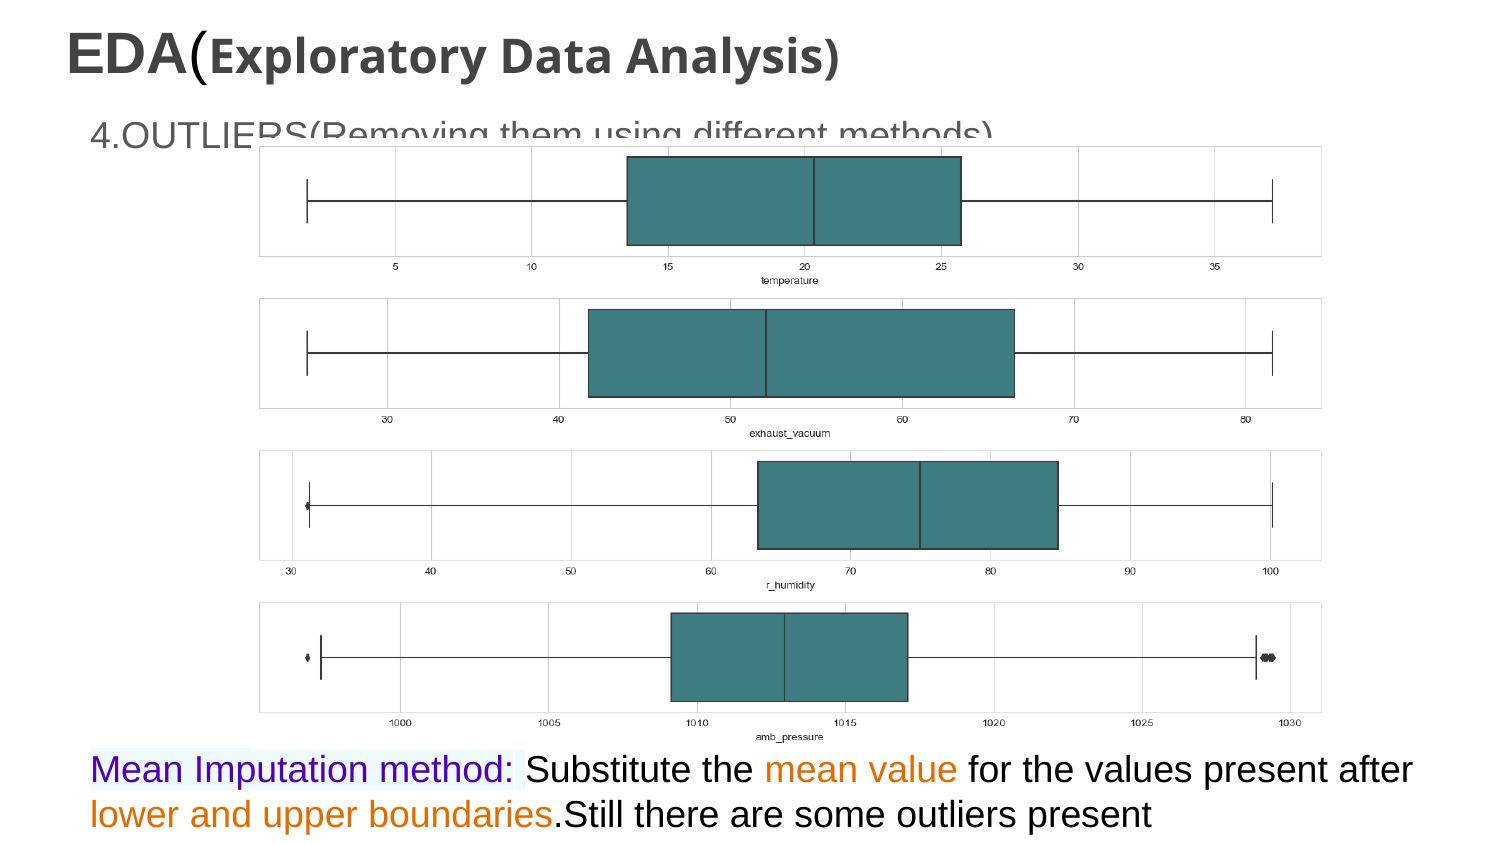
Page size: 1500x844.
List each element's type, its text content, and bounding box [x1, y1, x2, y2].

picture [251, 138, 1328, 751]
text_box Mean Imputation method: Substitute the mean value for the values present after lower and upper boundaries.Still there are some outliers present [75, 729, 1437, 836]
list 4.OUTLIERS(Removing them using different methods) [75, 89, 1473, 650]
title EDA(Exploratory Data Analysis) [51, 0, 1449, 94]
